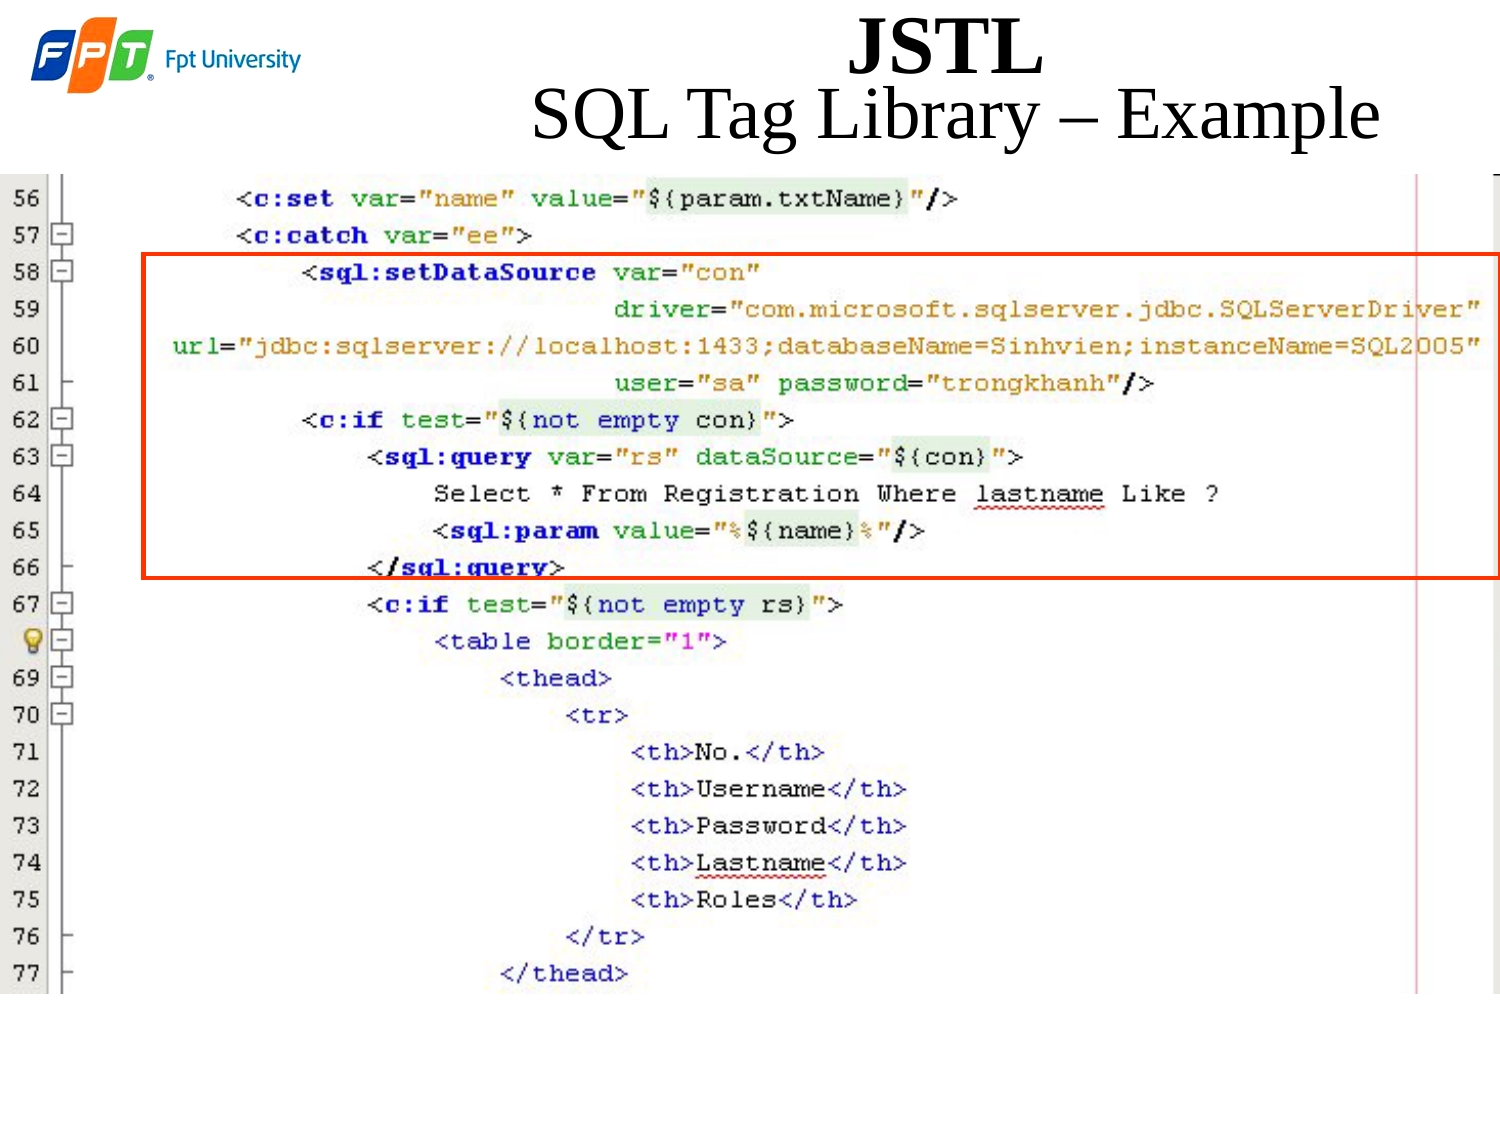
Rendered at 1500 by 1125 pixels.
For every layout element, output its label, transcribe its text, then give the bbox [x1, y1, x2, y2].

title JSTL SQL Tag Library – Example [409, 0, 1500, 174]
picture [0, 174, 1500, 994]
picture [0, 0, 325, 122]
